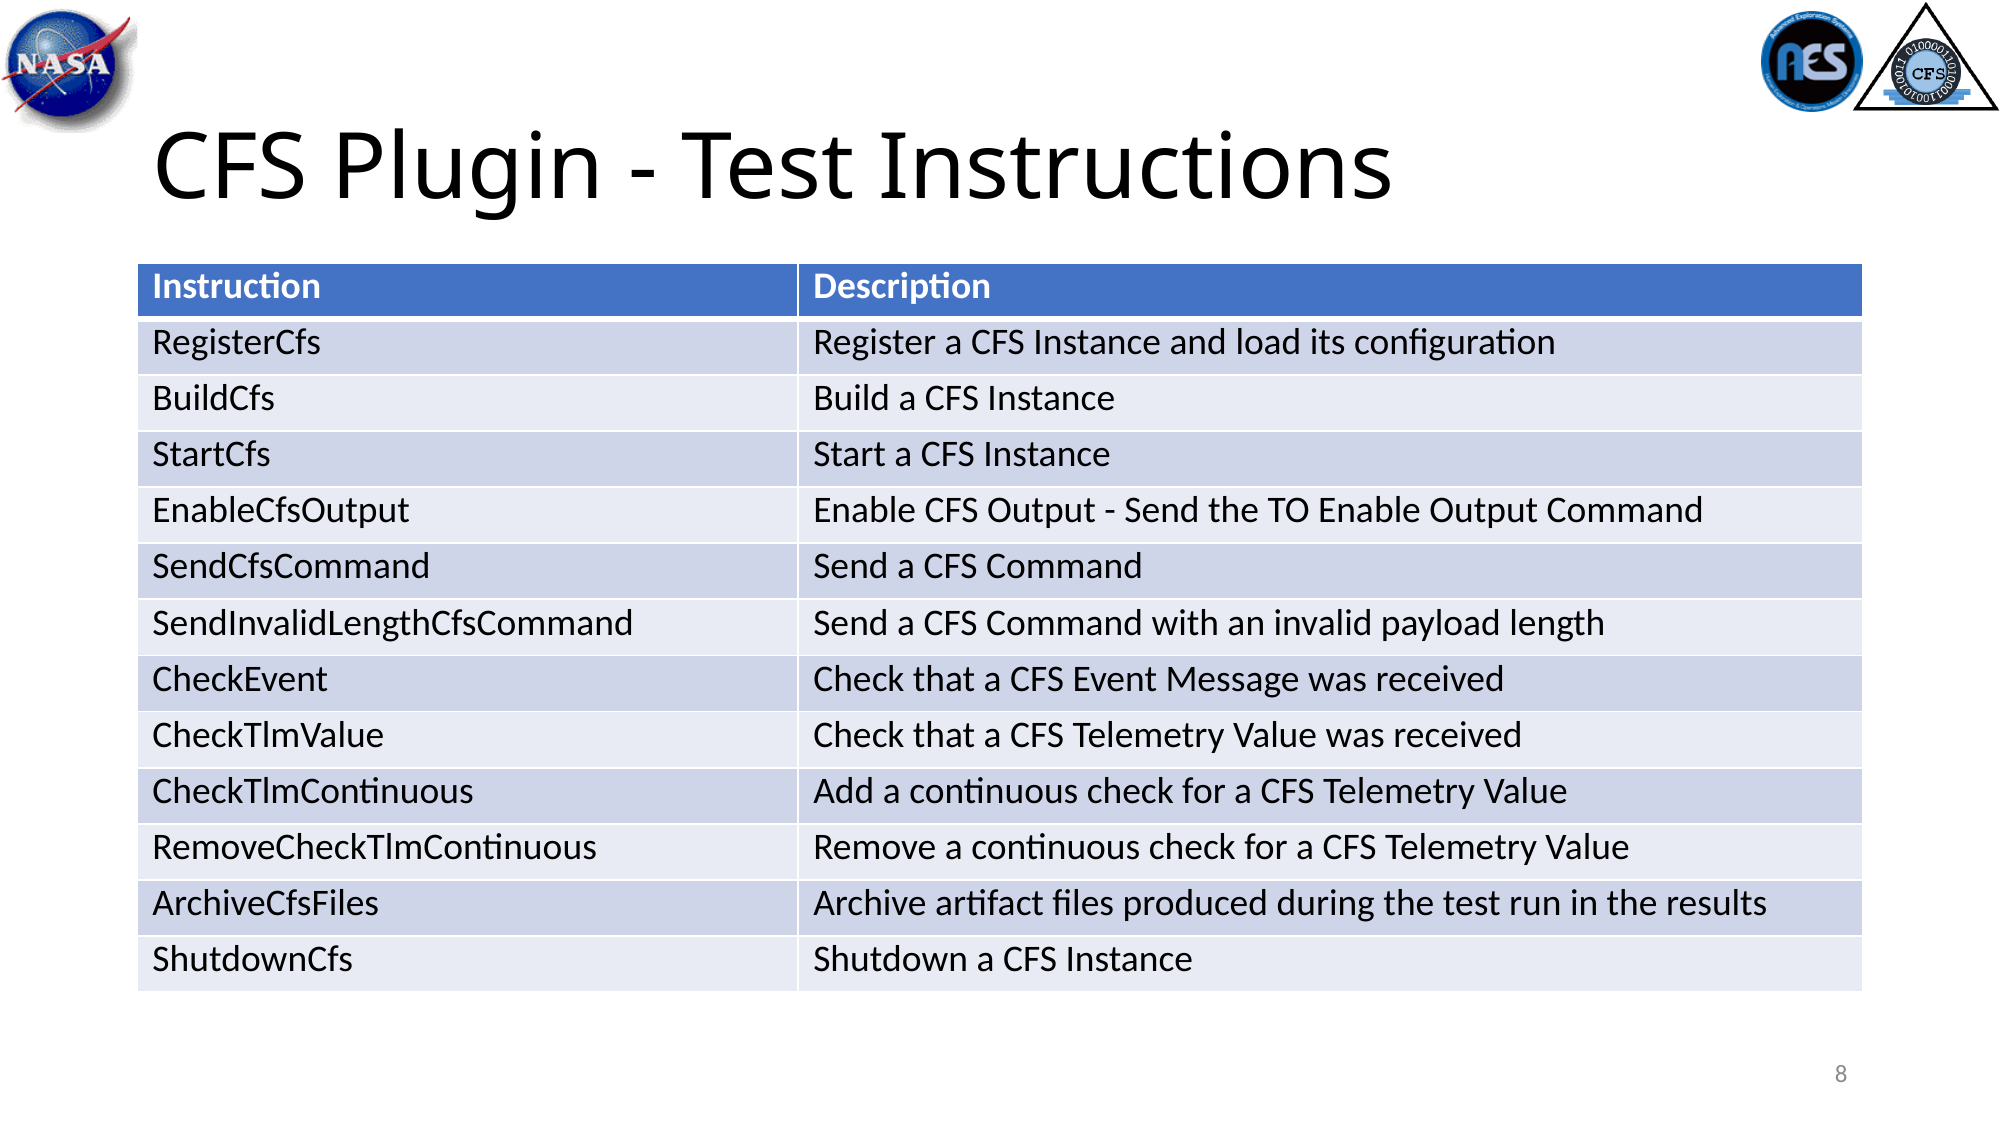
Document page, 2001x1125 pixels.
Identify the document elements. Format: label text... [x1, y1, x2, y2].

picture [0, 8, 138, 133]
text_box [569, 116, 600, 178]
table_cell Enable CFS Output - Send the TO Enable Output Command [799, 488, 1862, 542]
table_cell SendCfsCommand [138, 544, 797, 598]
title CFS Plugin - Test Instructions [137, 59, 1863, 262]
table_cell Check that a CFS Event Message was received [799, 656, 1862, 711]
table_cell ArchiveCfsFiles [138, 881, 797, 935]
table_cell CheckEvent [138, 656, 797, 711]
table_cell Send a CFS Command [799, 544, 1862, 598]
table_cell Register a CFS Instance and load its configuration [799, 322, 1862, 374]
table_cell EnableCfsOutput [138, 488, 797, 542]
picture [1761, 1, 2000, 112]
table_header Instruction [138, 264, 797, 316]
table_cell Shutdown a CFS Instance [799, 937, 1862, 991]
table_cell CheckTlmValue [138, 712, 797, 767]
table_cell BuildCfs [138, 376, 797, 430]
table_cell ShutdownCfs [138, 937, 797, 991]
table_cell StartCfs [138, 432, 797, 486]
table_cell RemoveCheckTlmContinuous [138, 825, 797, 879]
table_header Description [799, 264, 1862, 316]
table_cell Add a continuous check for a CFS Telemetry Value [799, 769, 1862, 823]
table_cell Start a CFS Instance [799, 432, 1862, 486]
table_cell RegisterCfs [138, 322, 797, 374]
table_cell Check that a CFS Telemetry Value was received [799, 712, 1862, 767]
table_cell Build a CFS Instance [799, 376, 1862, 430]
table_cell CheckTlmContinuous [138, 769, 797, 823]
table_cell Send a CFS Command with an invalid payload length [799, 600, 1862, 655]
table_cell SendInvalidLengthCfsCommand [138, 600, 797, 655]
slide_number 8 [1412, 1042, 1863, 1103]
table_cell Remove a continuous check for a CFS Telemetry Value [799, 825, 1862, 879]
table_cell Archive artifact files produced during the test run in the results [799, 881, 1862, 935]
